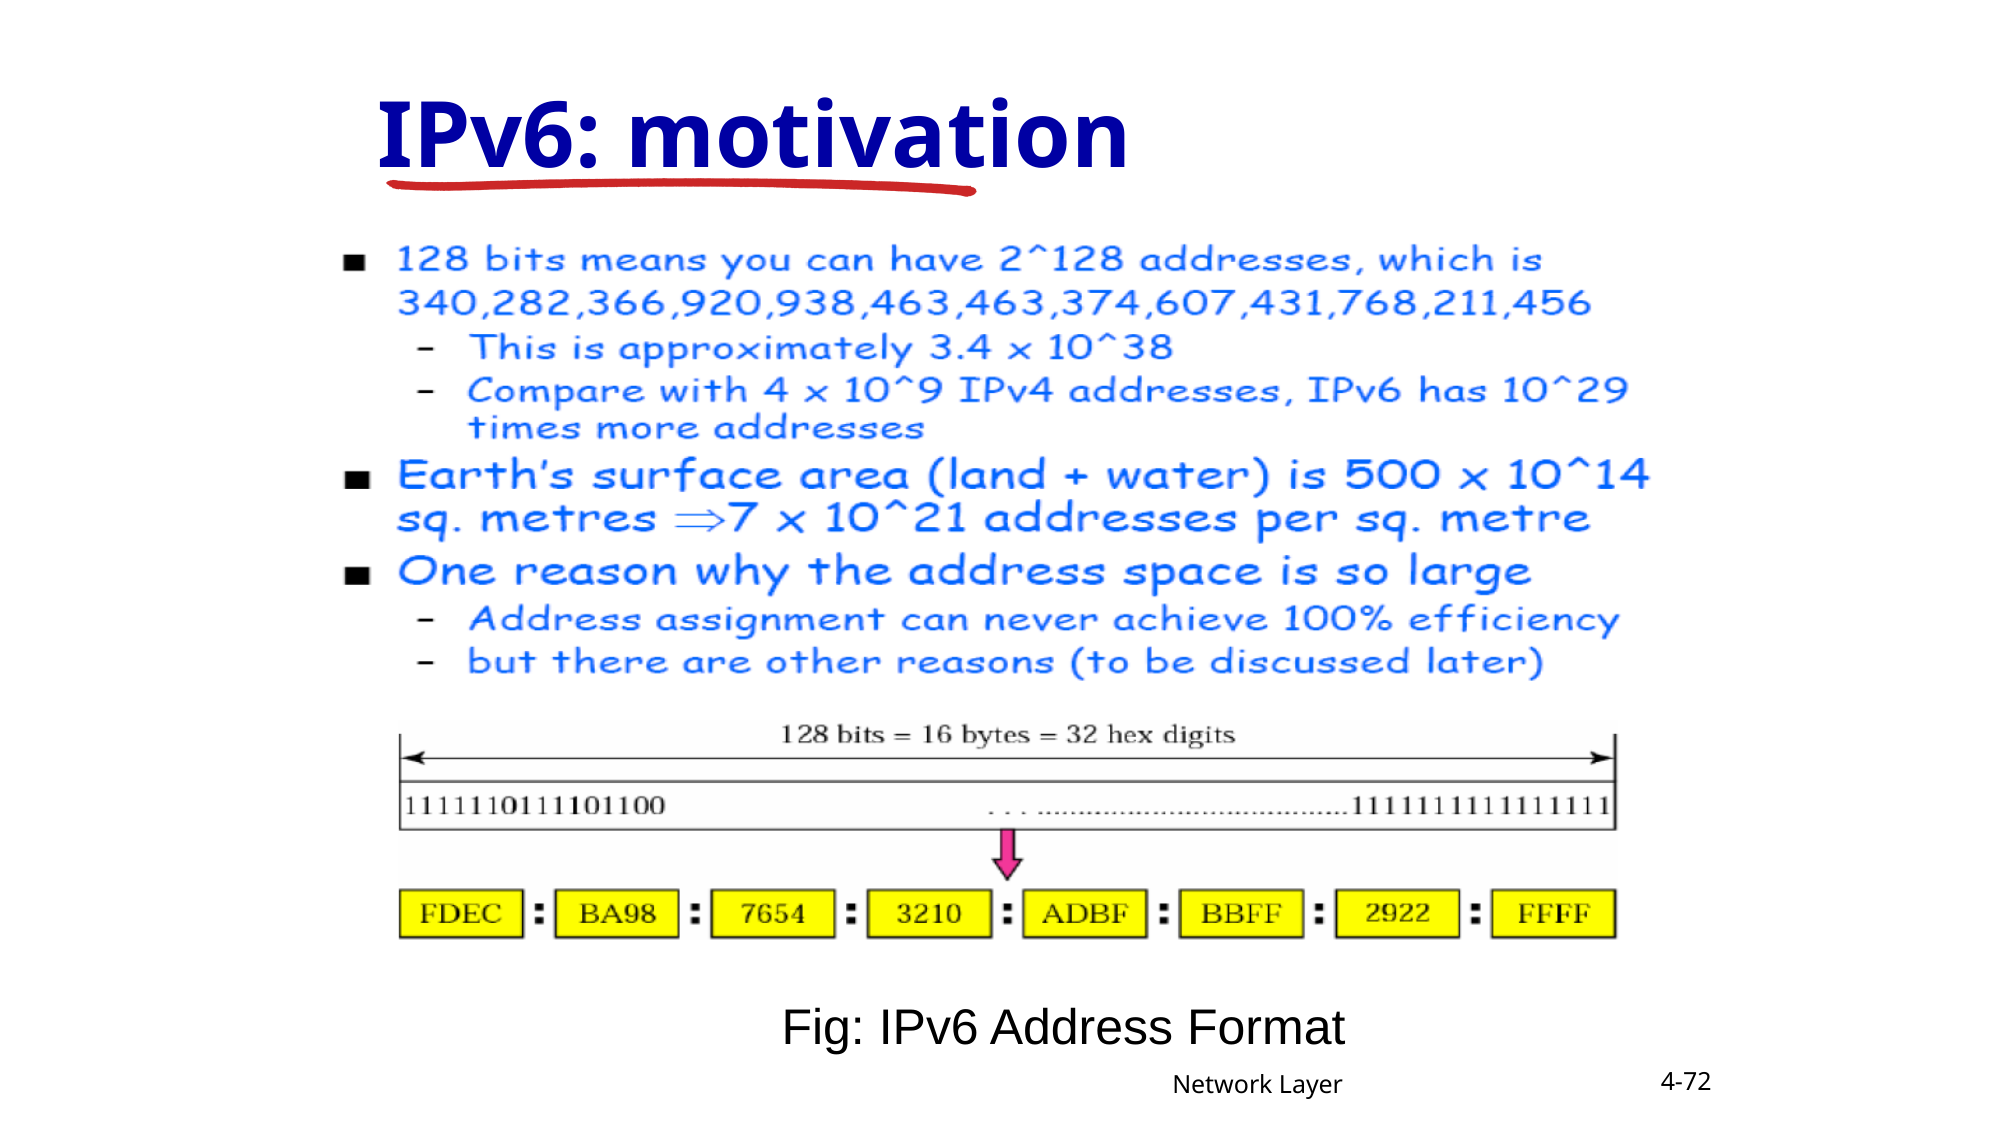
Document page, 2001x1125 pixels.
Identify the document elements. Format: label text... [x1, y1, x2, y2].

picture [376, 715, 1637, 949]
title IPv6: motivation [362, 69, 1638, 207]
text_box Fig: IPv6 Address Format [528, 986, 1522, 1062]
footer Network Layer [1157, 1060, 1633, 1108]
picture [382, 173, 983, 202]
slide_number 4-72 [1615, 1060, 1727, 1106]
picture [341, 231, 1654, 685]
